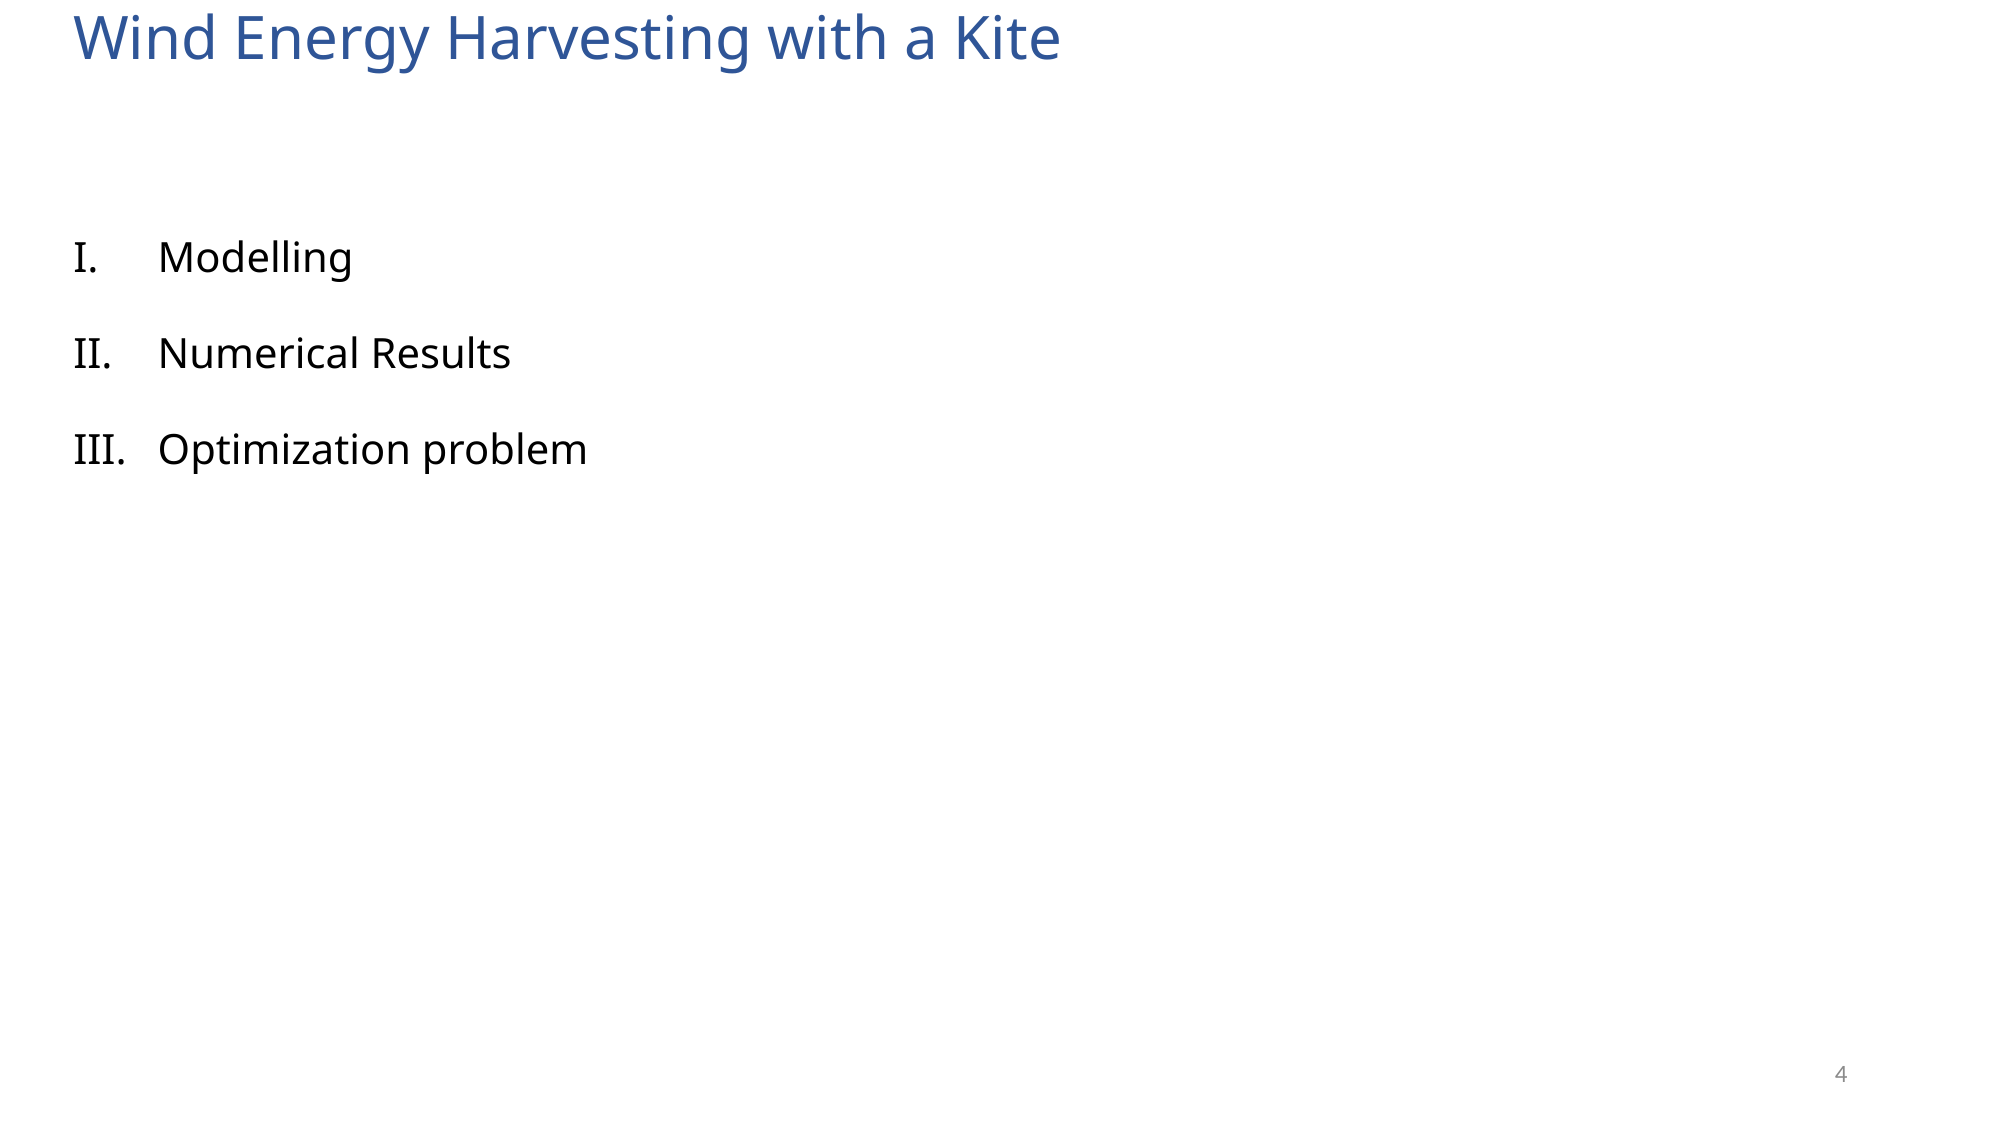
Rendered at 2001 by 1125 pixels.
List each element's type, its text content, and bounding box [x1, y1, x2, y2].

slide_number 4 [1412, 1042, 1863, 1103]
title Wind Energy Harvesting with a Kite [58, 0, 1942, 80]
list Modelling Numerical Results Optimization problem [58, 223, 1942, 1014]
